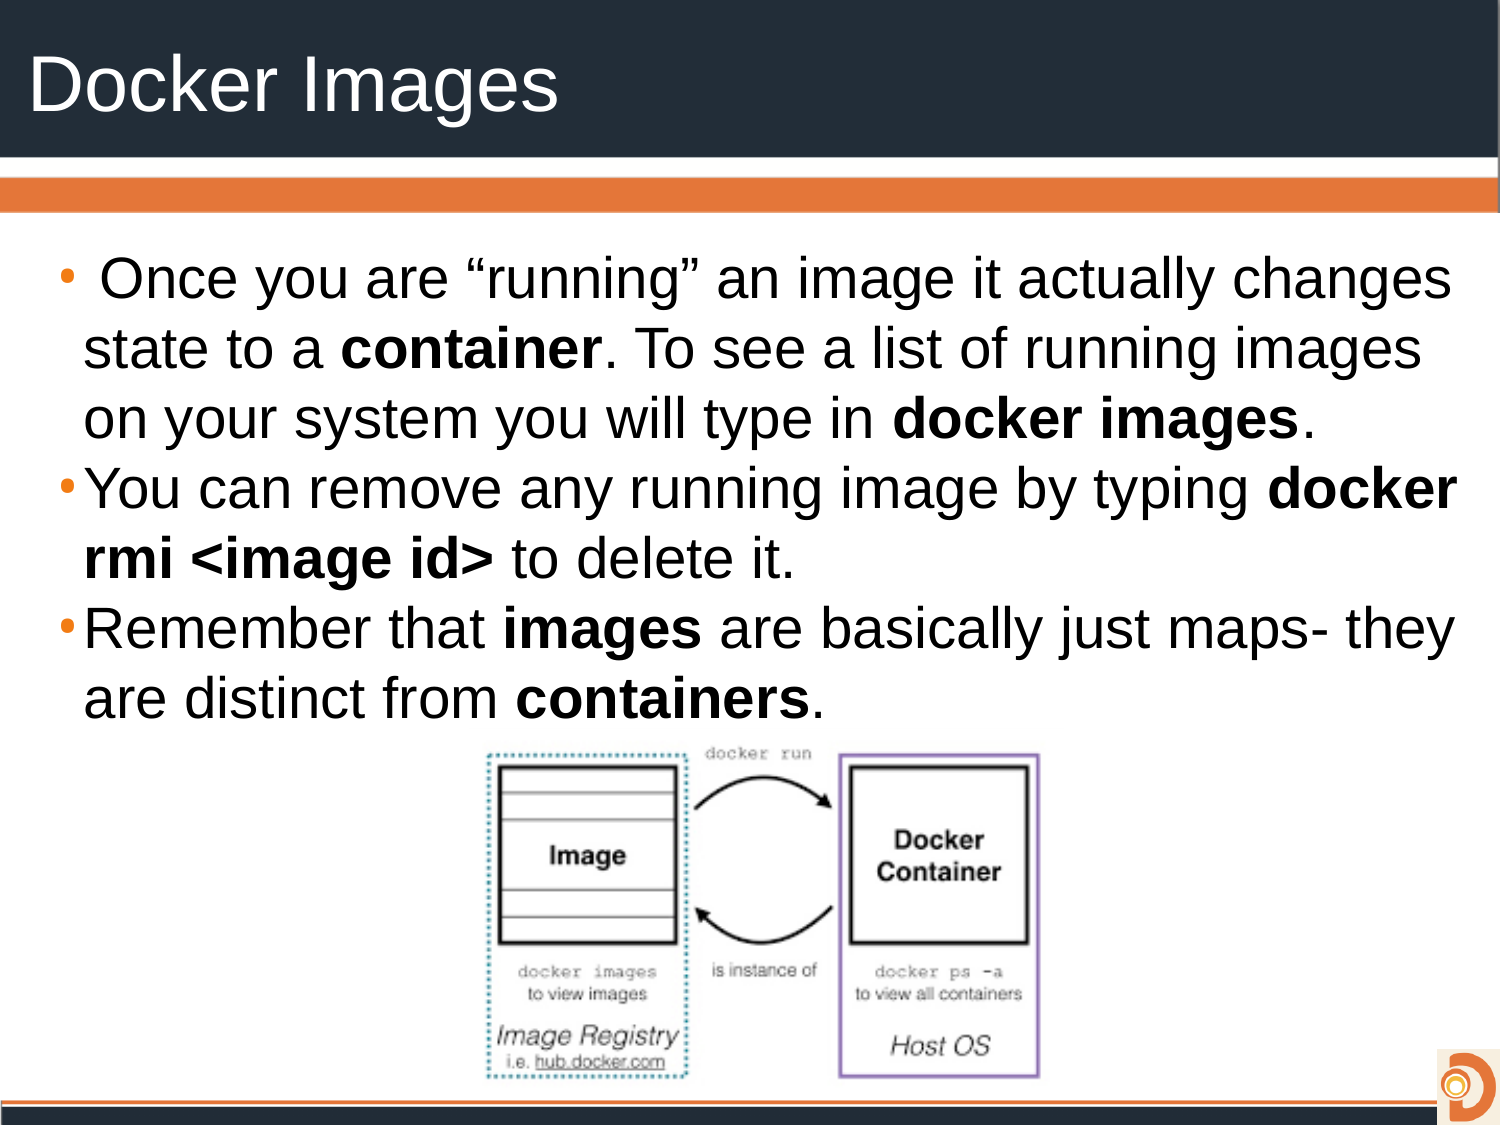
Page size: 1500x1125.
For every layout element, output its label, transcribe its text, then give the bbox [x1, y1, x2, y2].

picture [469, 726, 1064, 1097]
picture [2, 1049, 1500, 1125]
picture [0, 0, 1500, 213]
list Once you are “running” an image it actually changes state to a container. To see a list of running images on your system you will type in docker images. You can remove any running image by typing docker rmi <image id> to delete it. Remember that images are basically just maps- they are distinct from containers. [12, 224, 1488, 1050]
title Docker Images [12, 24, 1488, 136]
